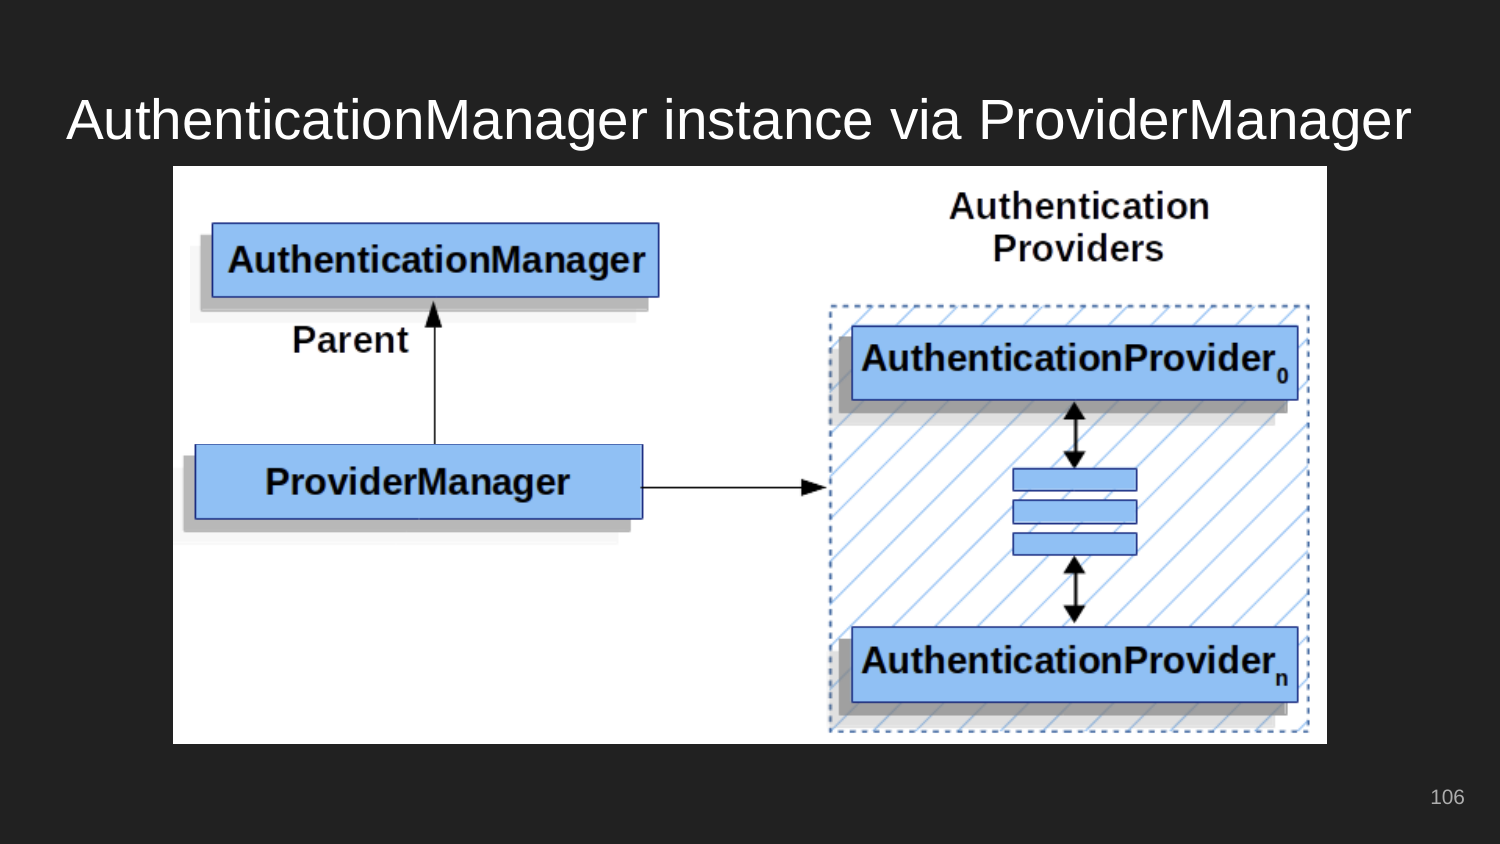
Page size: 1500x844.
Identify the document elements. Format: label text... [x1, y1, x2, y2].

picture [173, 166, 1327, 744]
title AuthenticationManager instance via ProviderManager [51, 72, 1449, 167]
slide_number ‹#› [1389, 764, 1480, 830]
